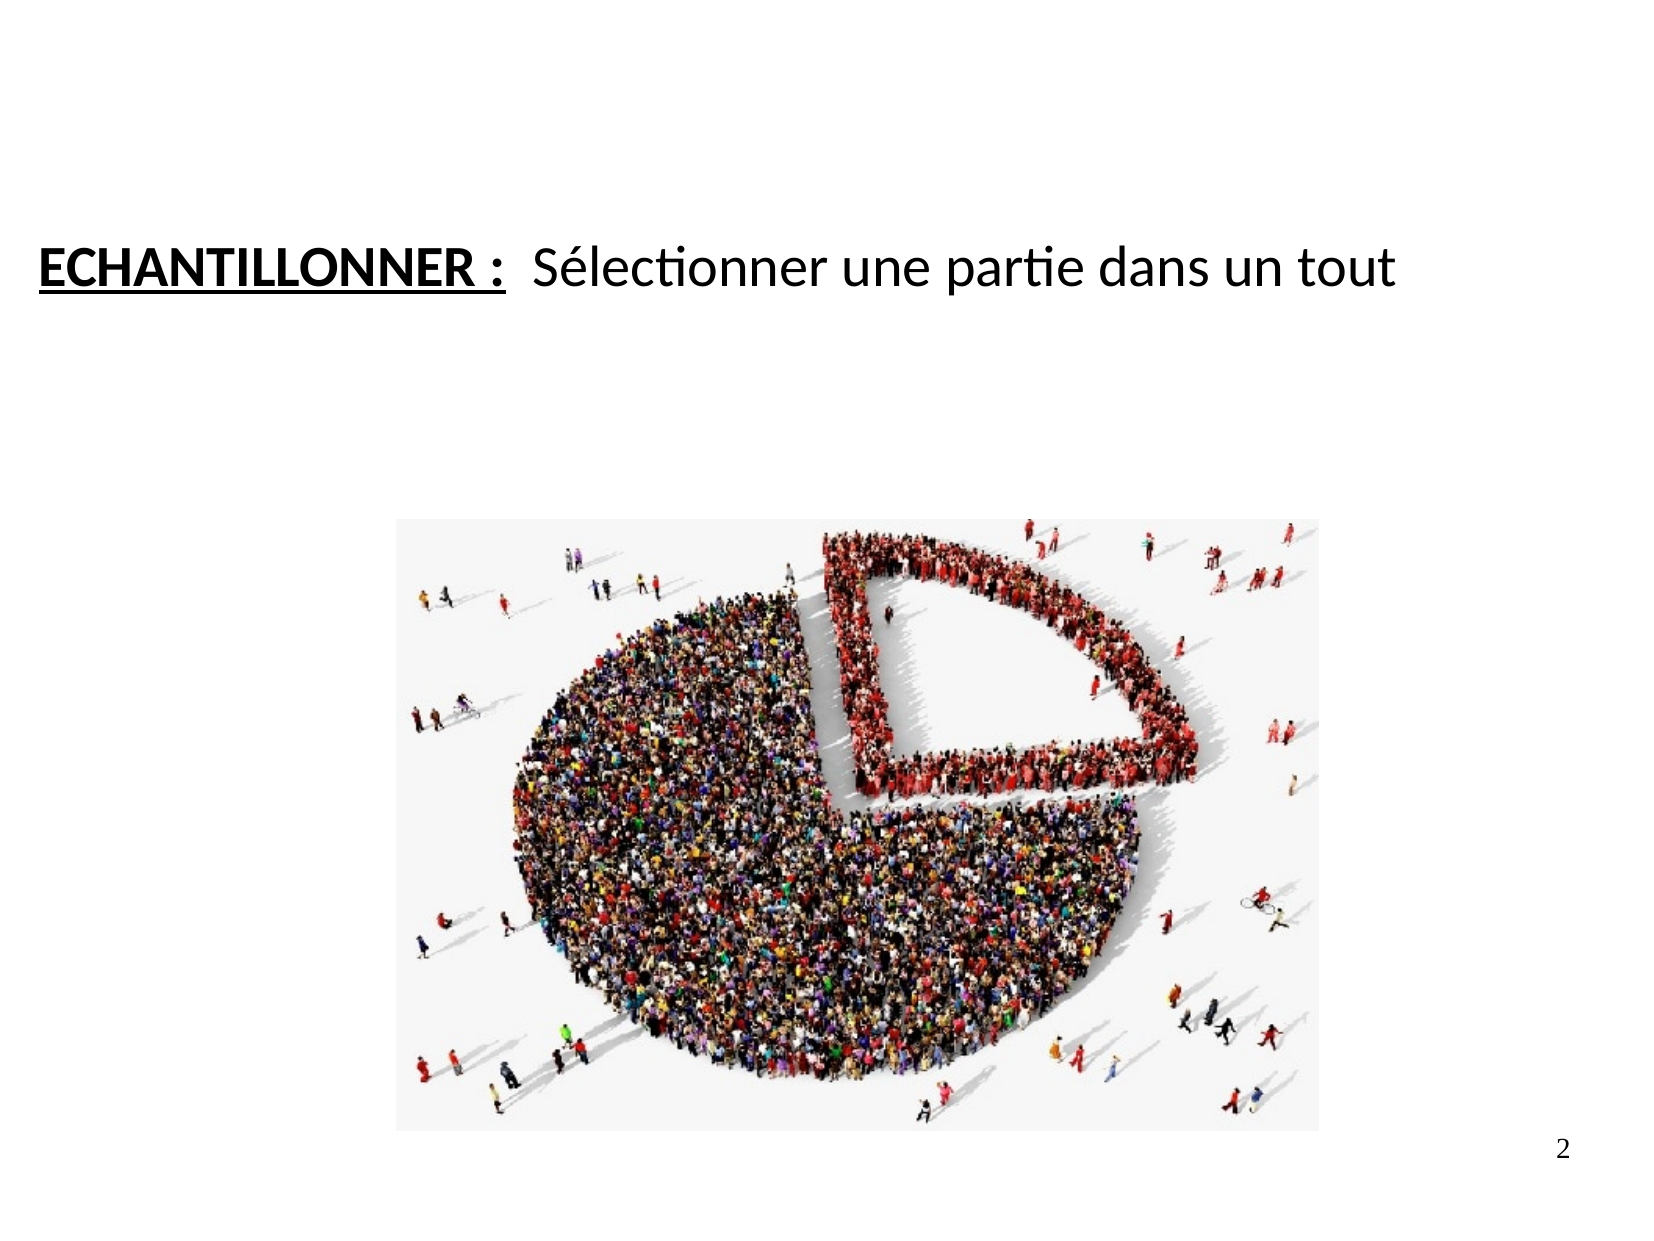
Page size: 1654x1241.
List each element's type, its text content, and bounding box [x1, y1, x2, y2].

slide_number 2 [1185, 1129, 1571, 1216]
text_box ECHANTILLONNER : Sélectionner une partie dans un tout [23, 40, 1427, 395]
picture [396, 519, 1319, 1131]
